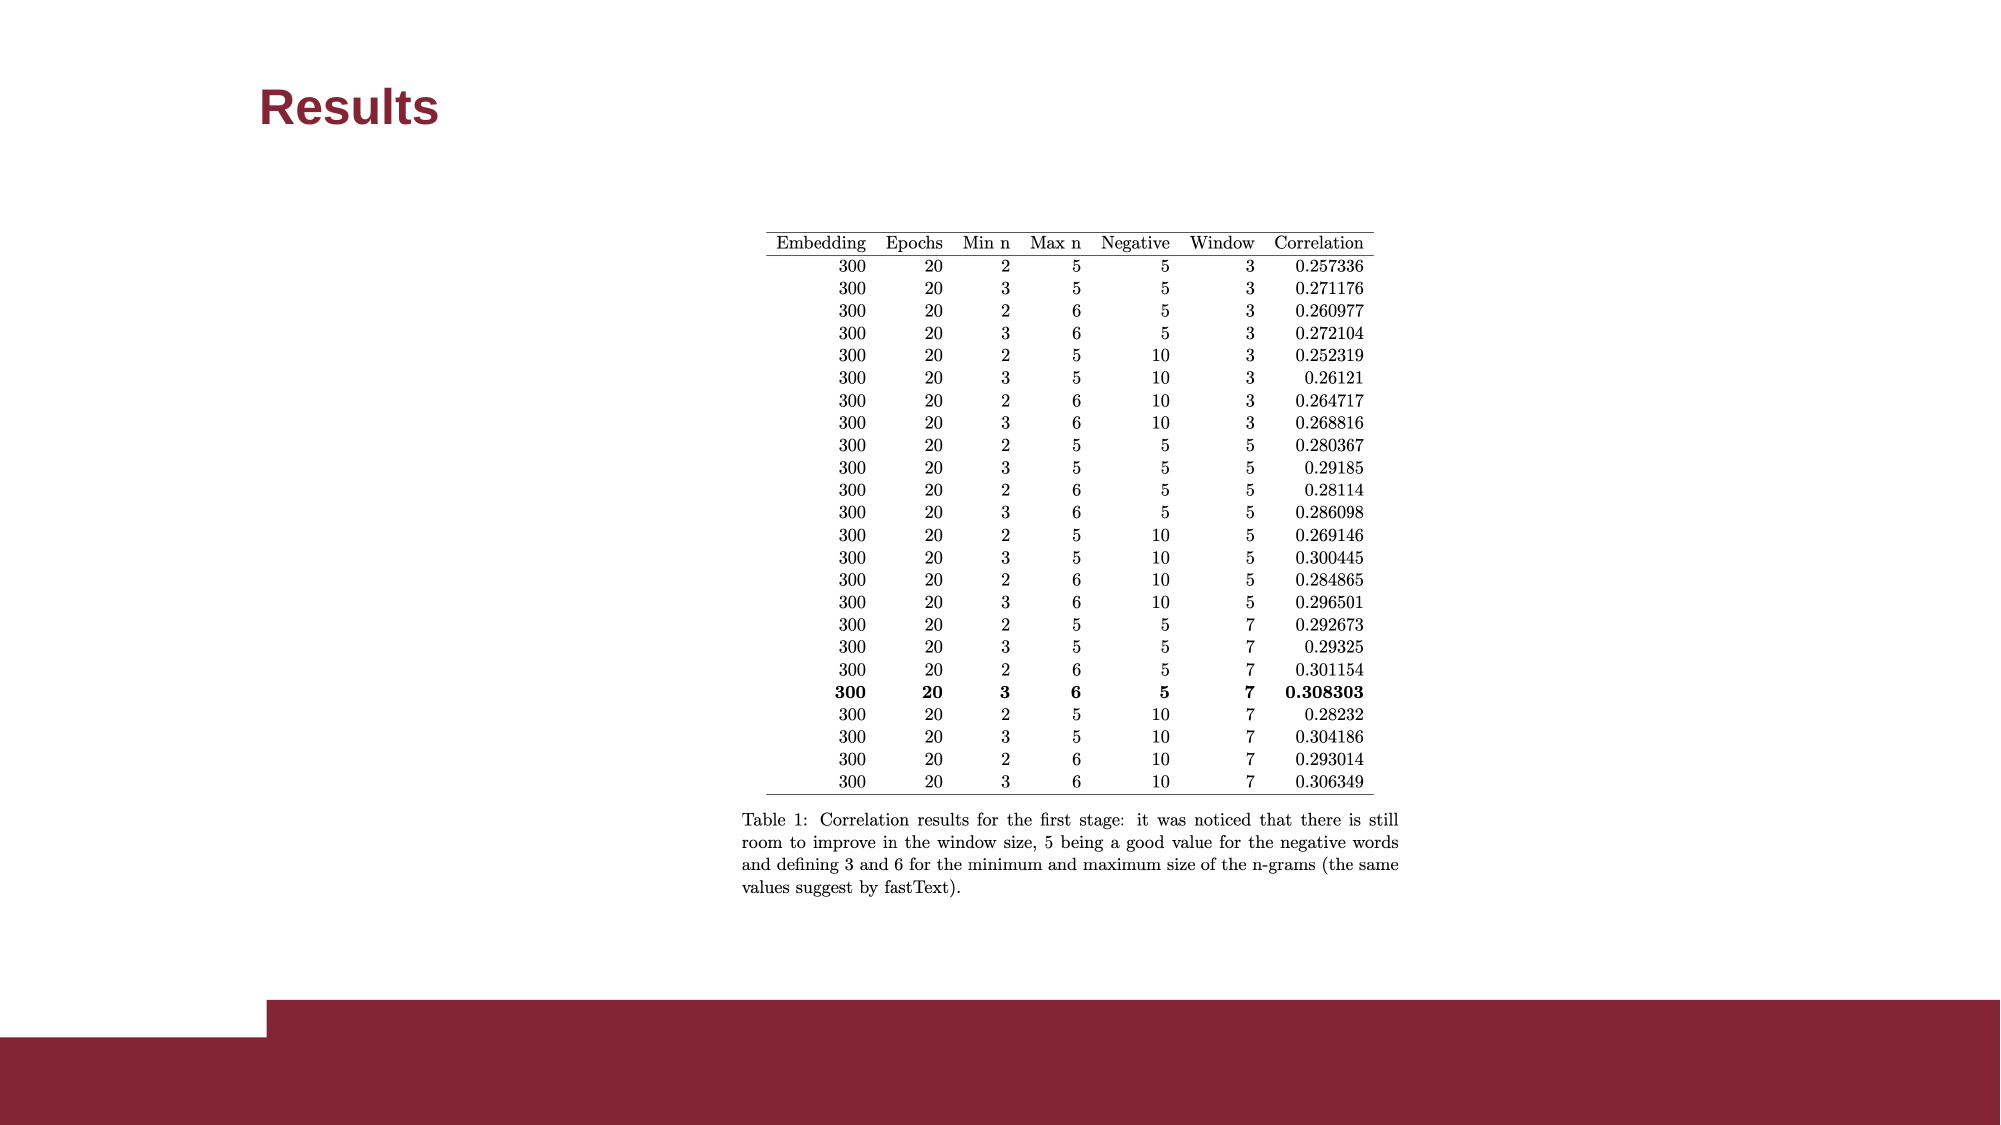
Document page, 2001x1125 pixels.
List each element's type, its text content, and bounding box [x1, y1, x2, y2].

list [728, 221, 1413, 904]
title Results [244, 67, 1898, 163]
